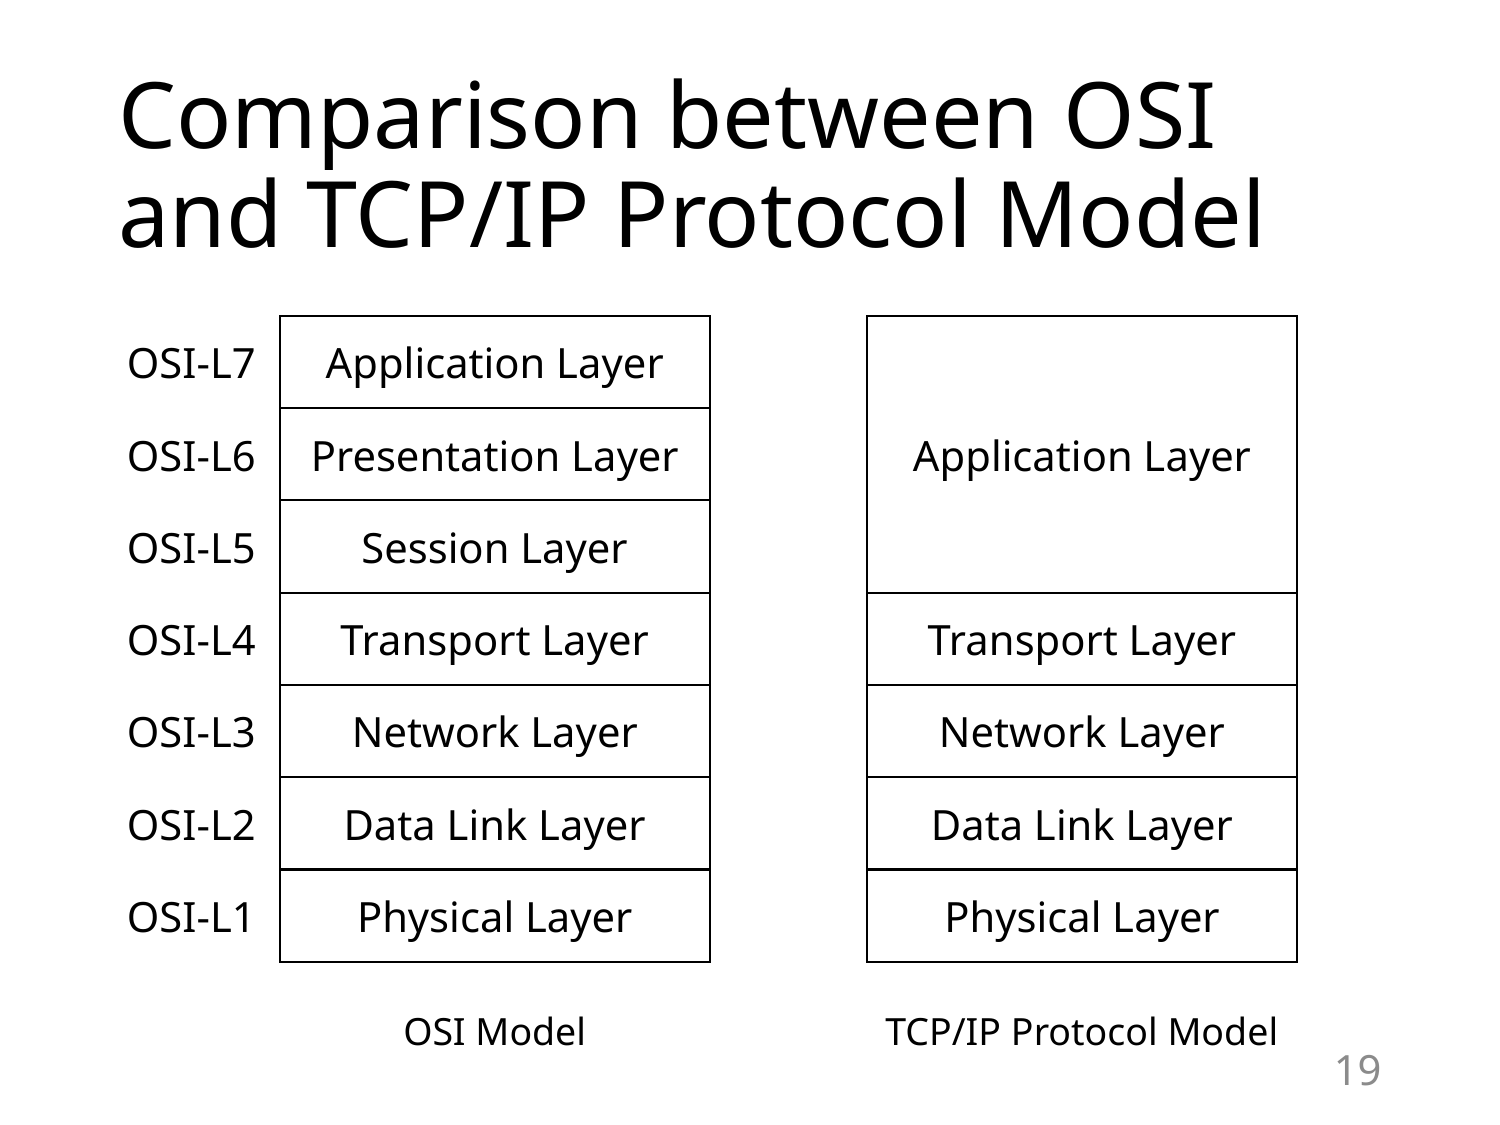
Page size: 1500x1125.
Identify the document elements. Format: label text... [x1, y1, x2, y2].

title Comparison between OSI and TCP/IP Protocol Model [103, 59, 1397, 278]
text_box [279, 315, 710, 962]
slide_number 19 [1296, 1042, 1397, 1103]
text_box OSI Model [388, 1000, 602, 1060]
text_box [867, 315, 1297, 962]
text_box TCP/IP Protocol Model [870, 1000, 1294, 1060]
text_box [103, 315, 279, 962]
